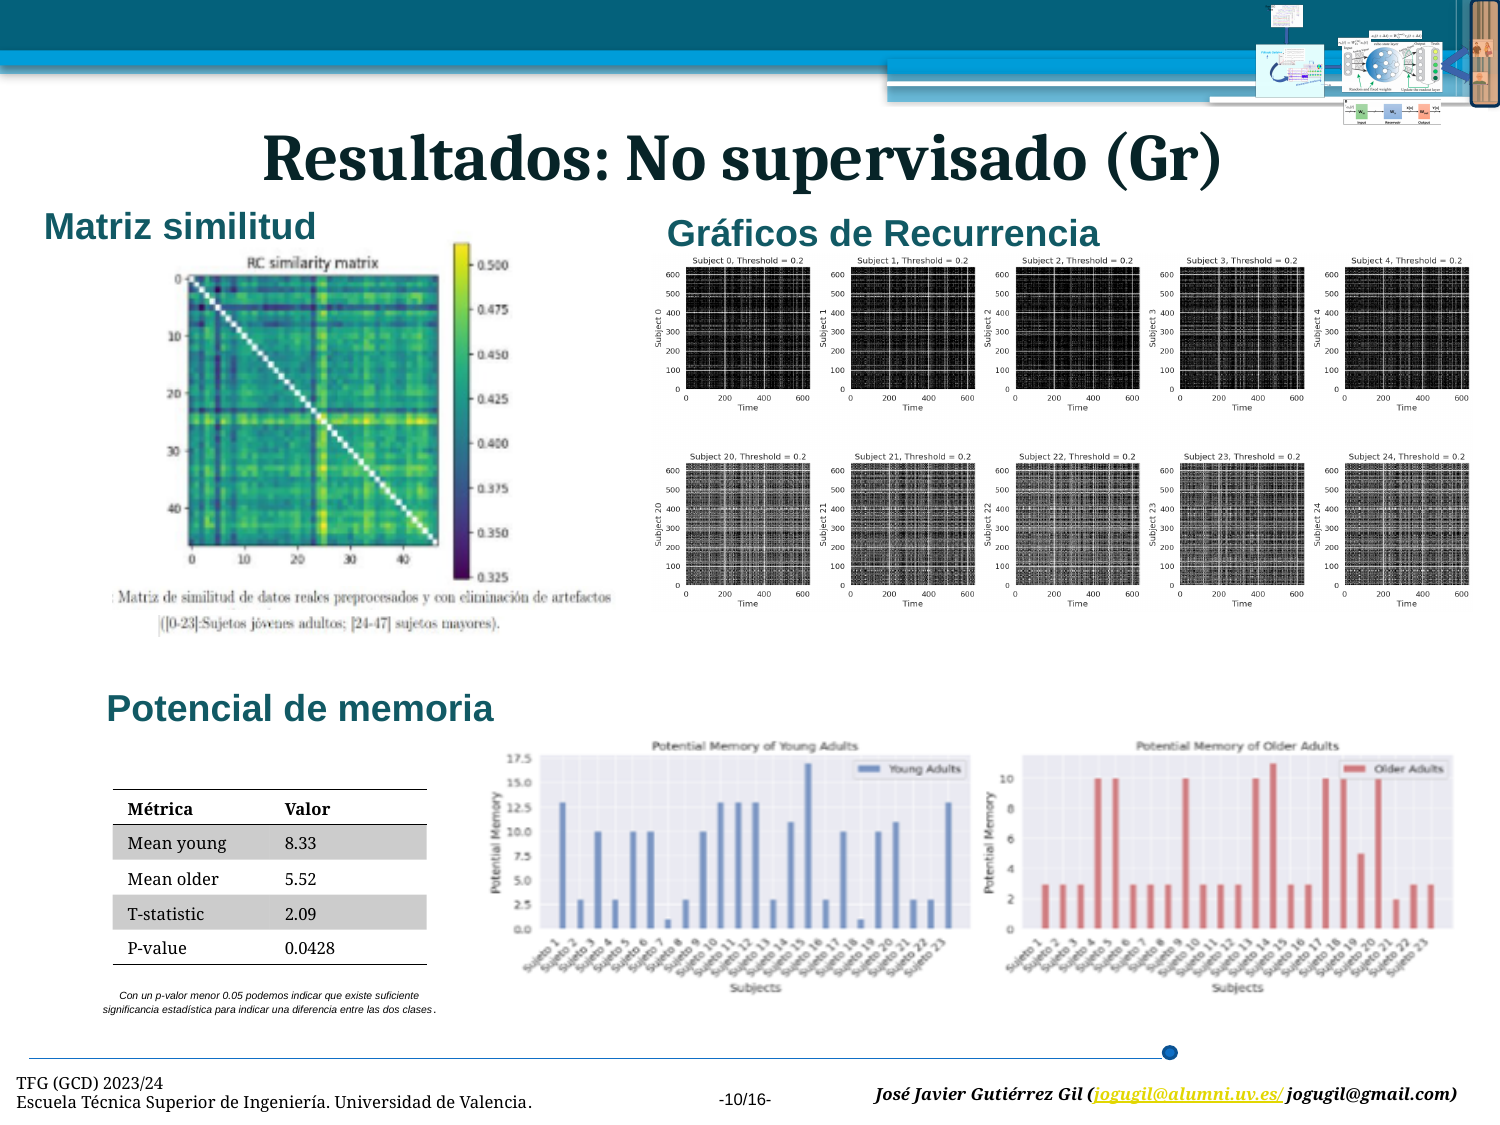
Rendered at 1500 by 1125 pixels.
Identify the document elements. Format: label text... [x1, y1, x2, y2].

text_box Matriz similitud [29, 194, 454, 255]
text_box Potencial de memoria [91, 676, 516, 737]
table_header Métrica [113, 790, 270, 824]
table_cell 2.09 [270, 895, 427, 930]
table_header Valor [270, 790, 427, 824]
text_box Resultados: No supervisado (Gr) [0, 105, 1490, 203]
text_box [1161, 1045, 1178, 1057]
text_box Gráficos de Recurrencia [651, 201, 1283, 251]
text_box José Javier Gutiérrez Gil (jogugil@alumni.uv.es/ jogugil@gmail.com) [950, 1057, 1473, 1125]
picture [478, 739, 1456, 997]
table_cell 0.0428 [270, 930, 427, 964]
table_cell Mean young [113, 825, 270, 860]
picture [650, 252, 1473, 613]
text_box Con un p-valor menor 0.05 podemos indicar que existe suficiente significancia estadística para indicar una diferencia entre las dos clases. [77, 981, 462, 1024]
table_cell 5.52 [270, 860, 427, 895]
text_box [112, 224, 638, 637]
table_cell T-statistic [113, 895, 270, 930]
table_cell 8.33 [270, 825, 427, 860]
table_cell Mean older [113, 860, 270, 895]
text_box -10/16- [693, 1081, 798, 1117]
text_box TFG (GCD) 2023/24 Escuela Técnica Superior de Ingeniería. Universidad de Valencia. [1, 1059, 606, 1125]
picture [1242, 0, 1500, 131]
table_cell P-value [113, 930, 270, 964]
